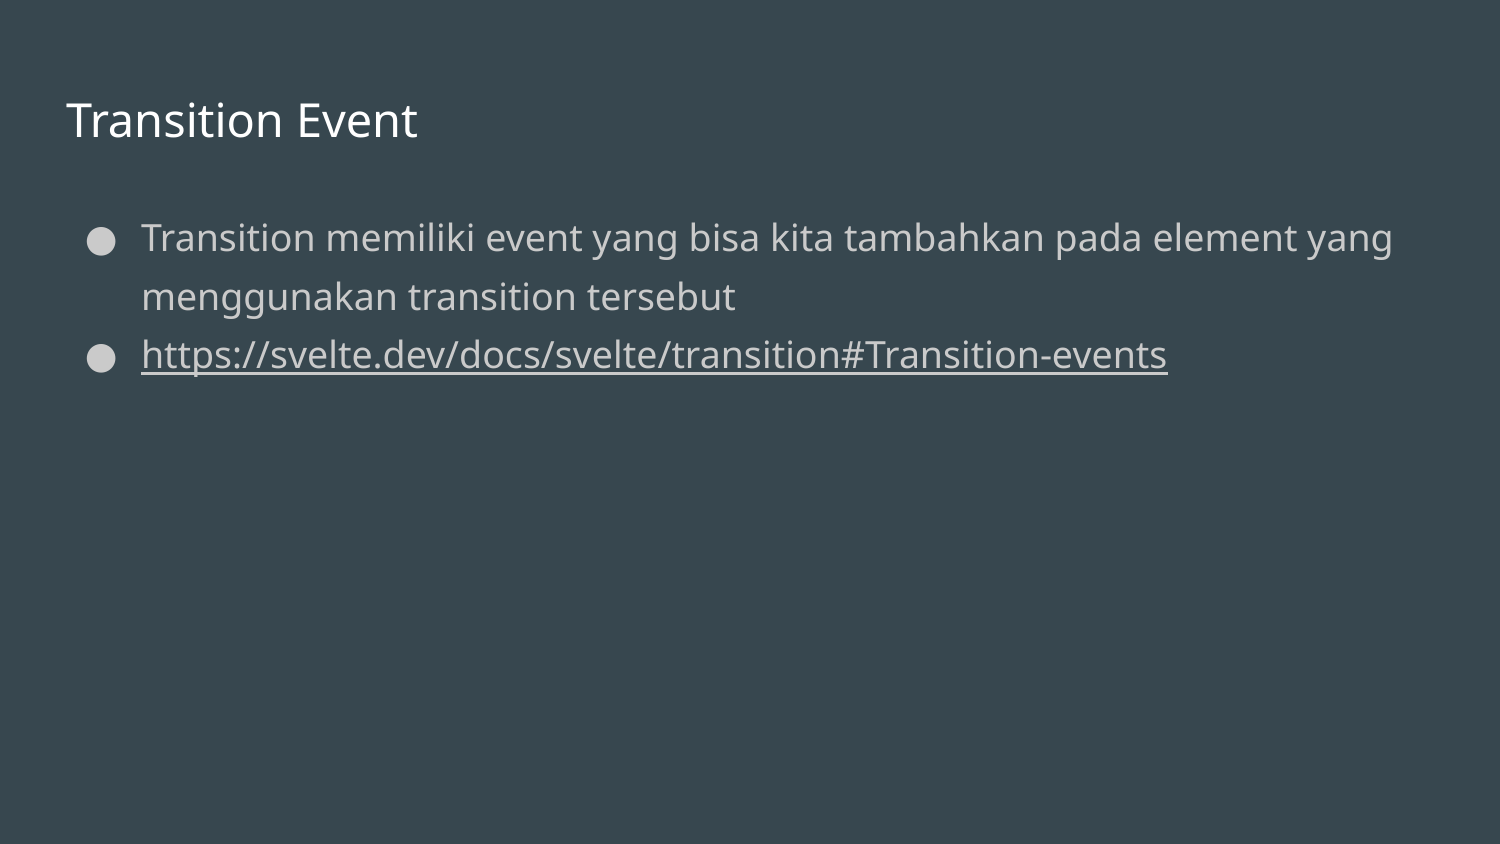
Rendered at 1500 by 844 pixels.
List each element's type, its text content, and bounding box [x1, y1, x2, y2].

list Transition memiliki event yang bisa kita tambahkan pada element yang menggunakan transition tersebut https://svelte.dev/docs/svelte/transition#Transition-events [51, 189, 1449, 750]
title Transition Event [51, 72, 1449, 167]
